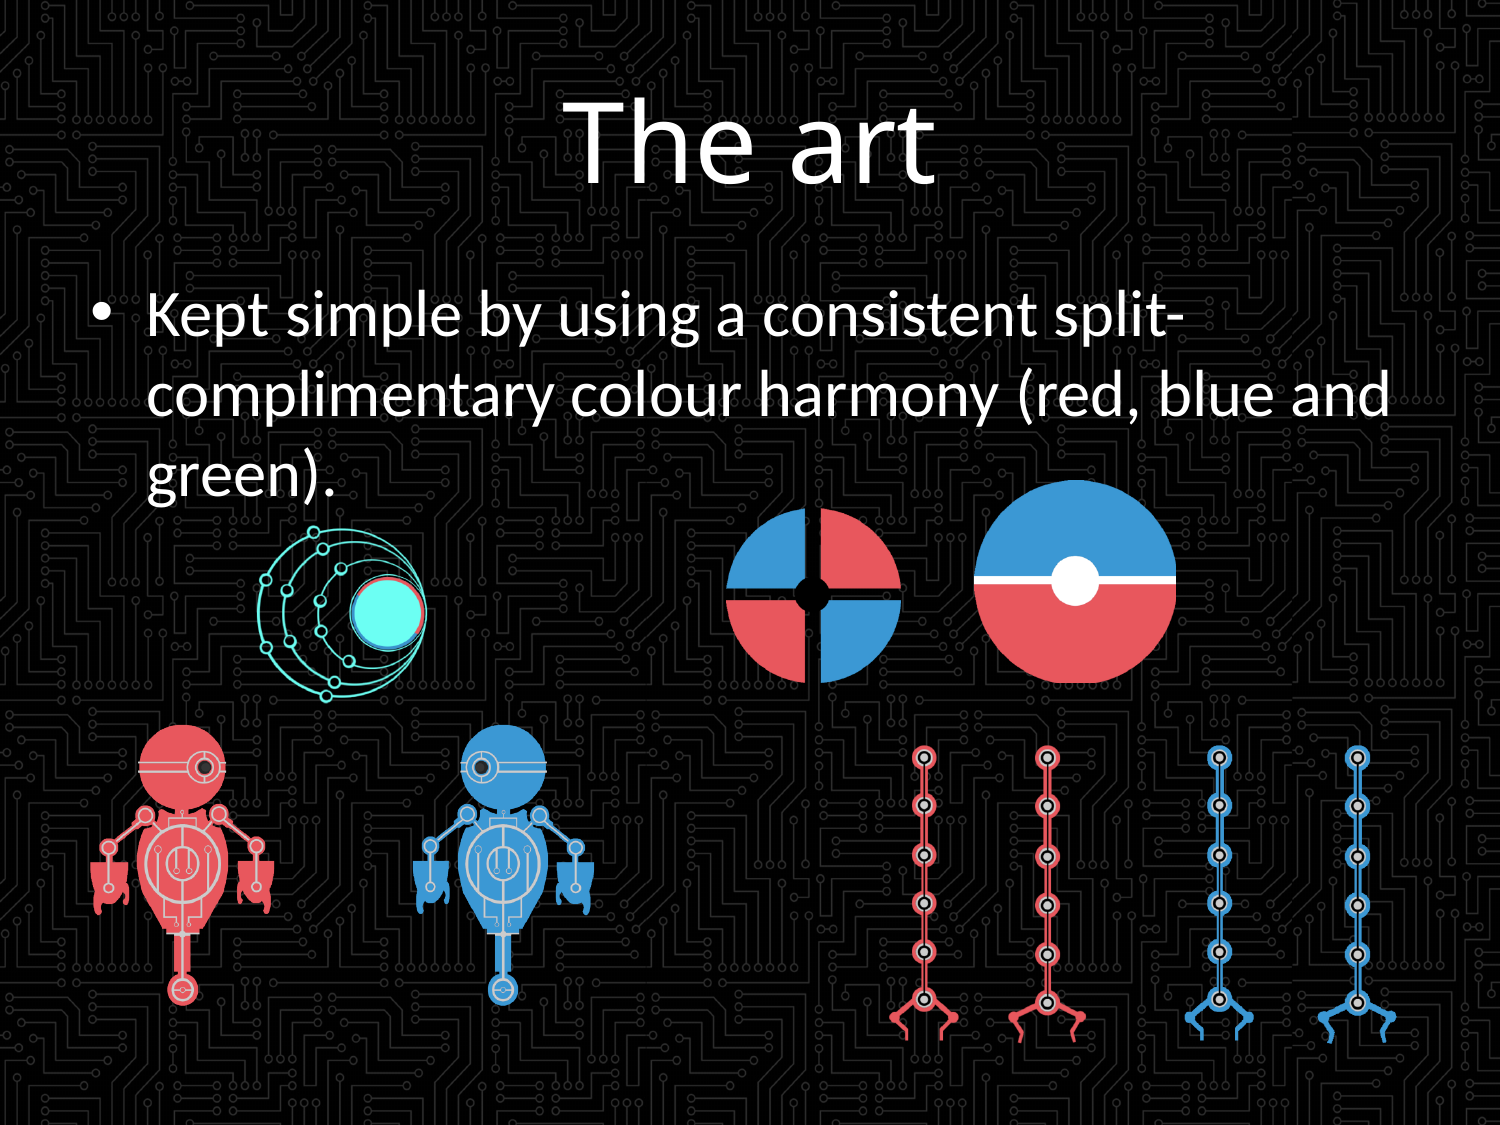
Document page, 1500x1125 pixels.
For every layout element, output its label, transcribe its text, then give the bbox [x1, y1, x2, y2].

list Kept simple by using a consistent split-complimentary colour harmony (red, blue and green). [75, 262, 1447, 1005]
title The art [75, 45, 1425, 233]
picture [0, 0, 1500, 1125]
